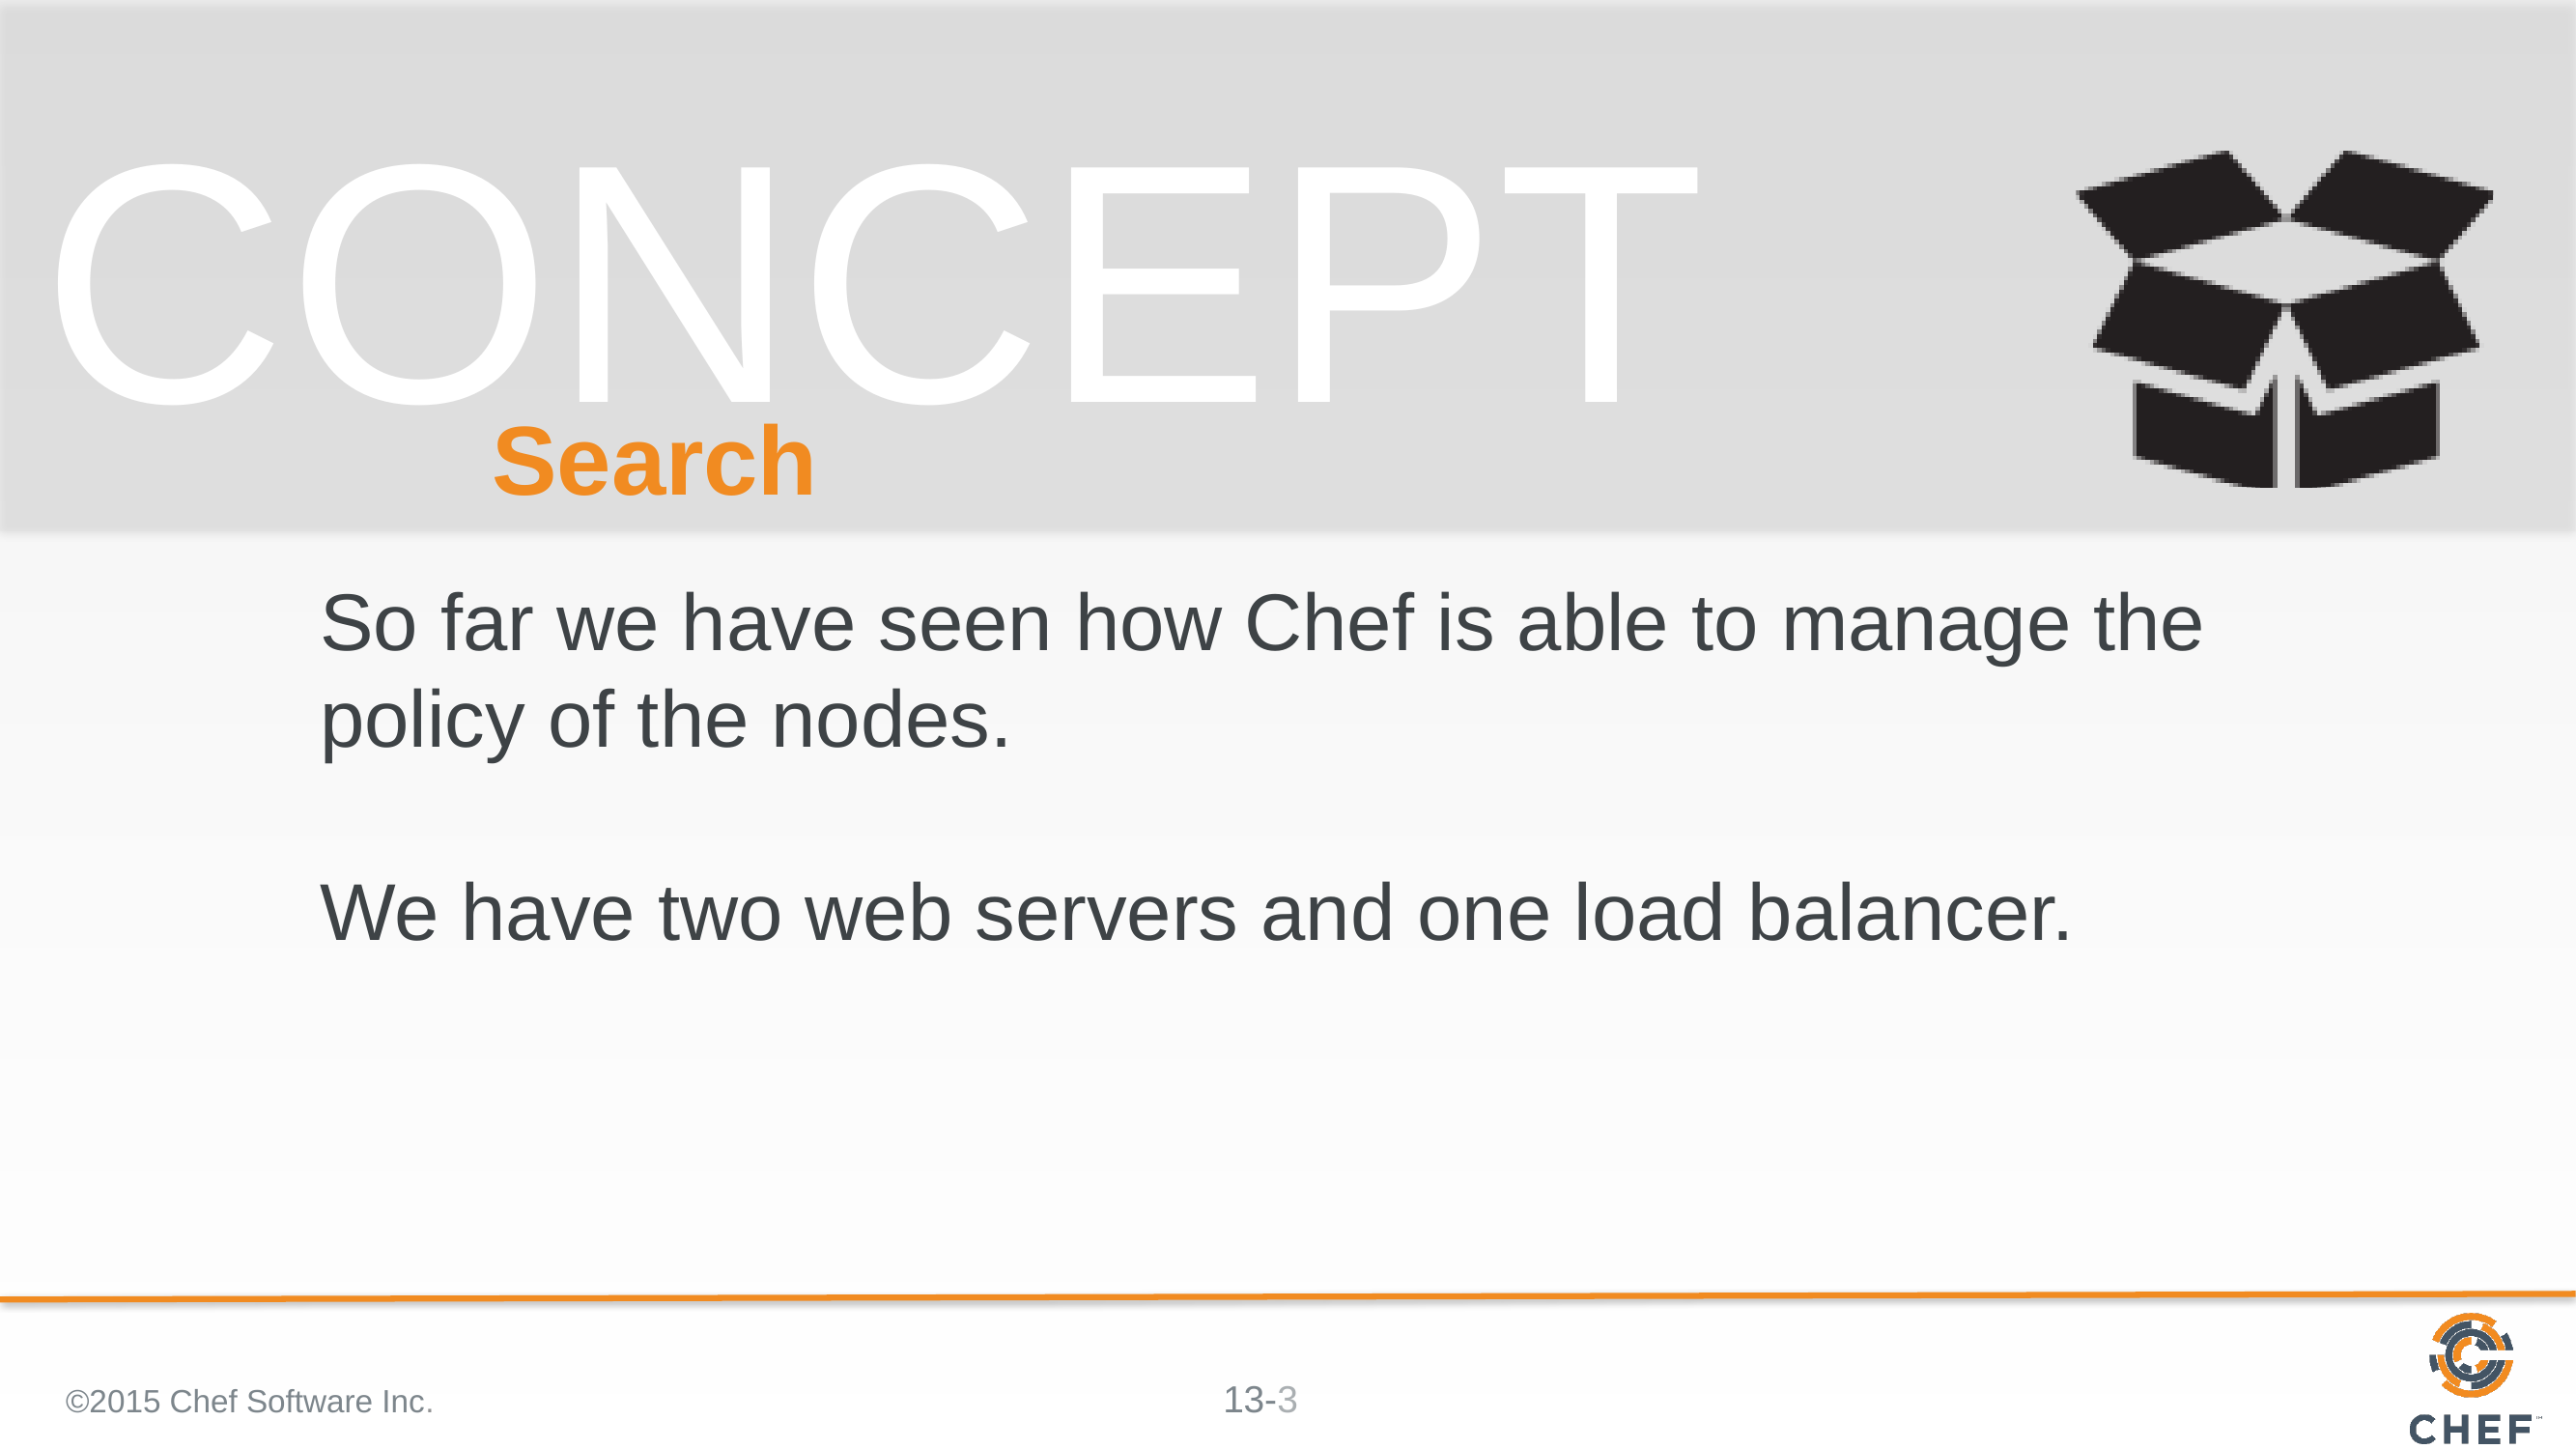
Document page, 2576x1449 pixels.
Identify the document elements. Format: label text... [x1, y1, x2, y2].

slide_number 3 [998, 1359, 1578, 1437]
footer ©2015 Chef Software Inc. [51, 1359, 952, 1440]
title Search [477, 395, 2217, 531]
subtitle So far we have seen how Chef is able to manage the policy of the nodes. We have two web servers and one load balancer. [305, 555, 2295, 1293]
picture [2399, 1297, 2550, 1449]
